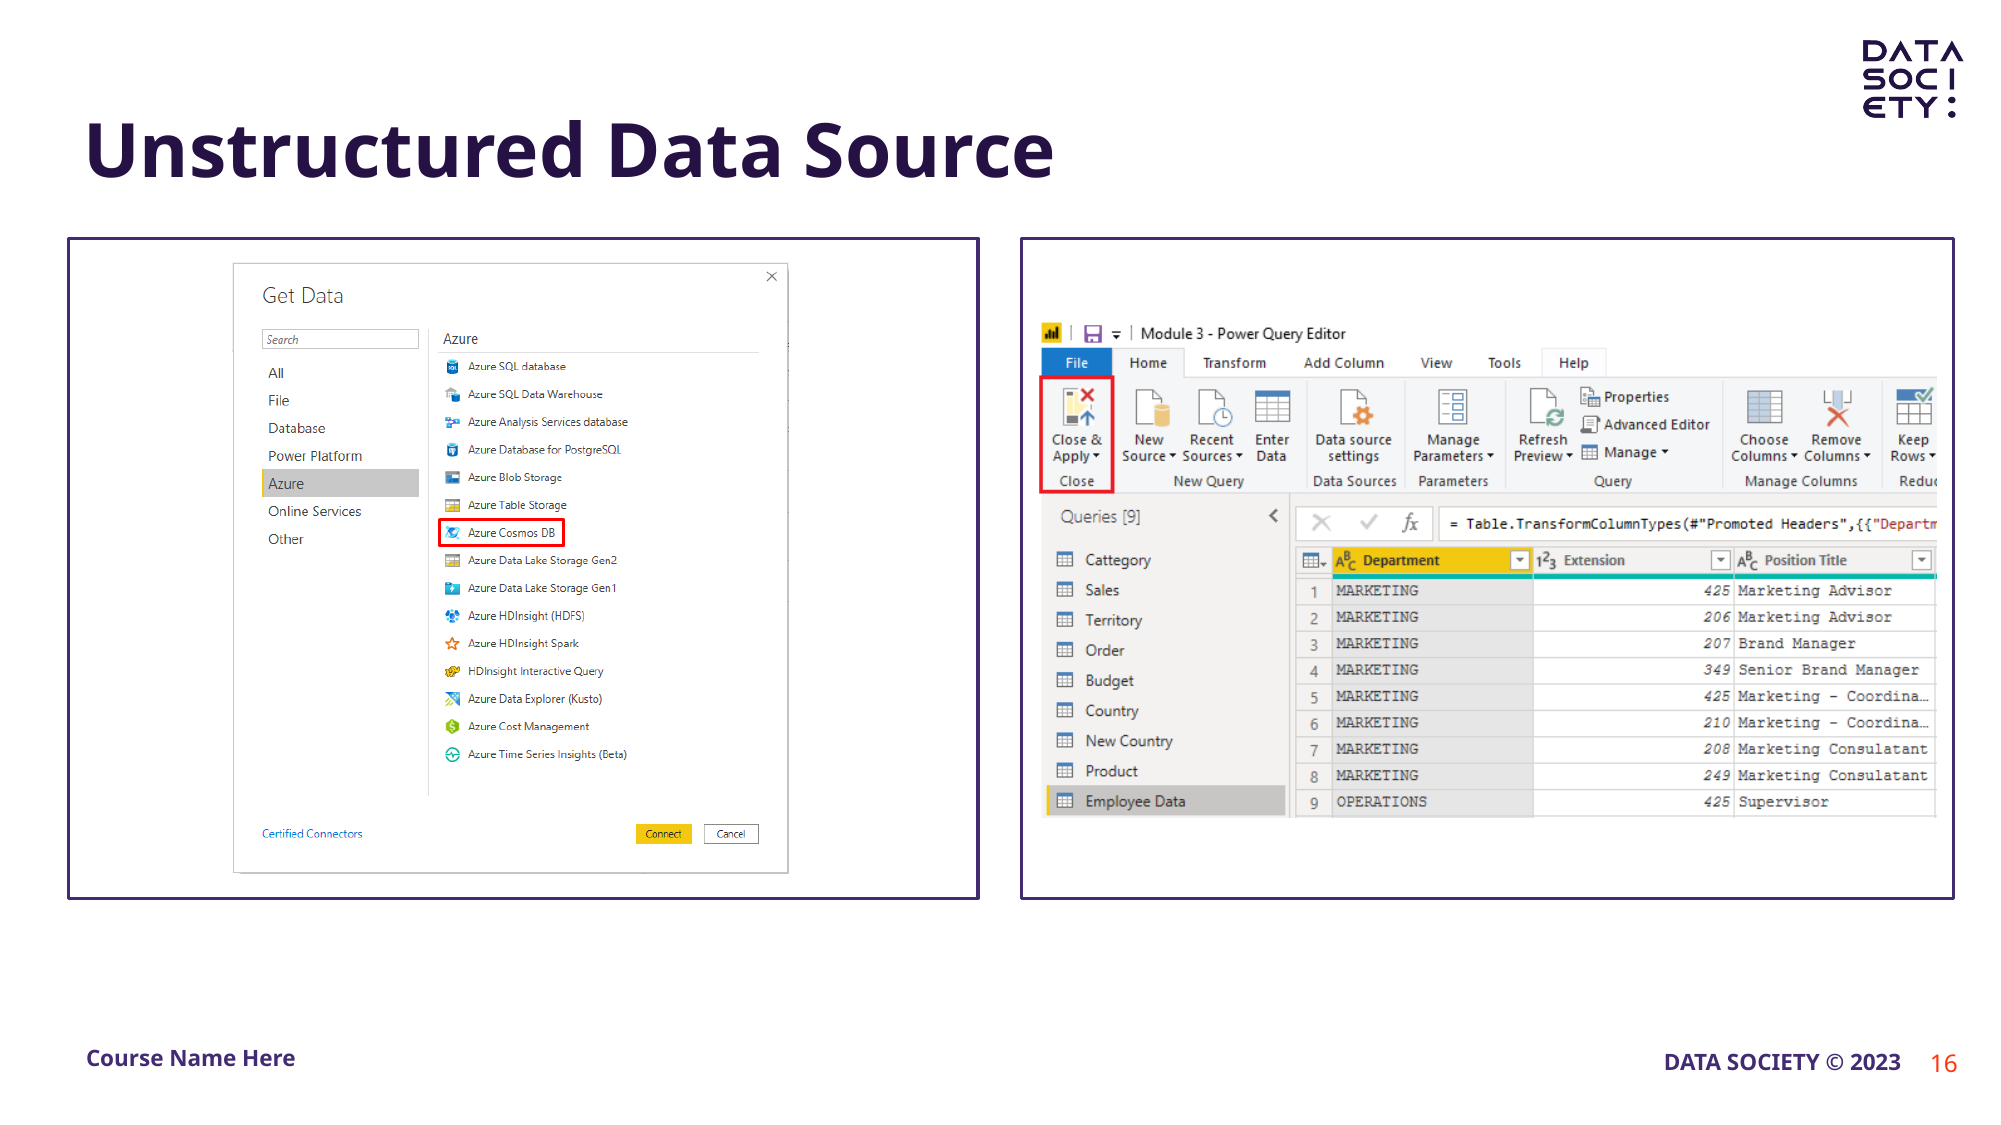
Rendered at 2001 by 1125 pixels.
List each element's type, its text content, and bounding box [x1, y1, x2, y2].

title Unstructured Data Source [68, 87, 1932, 213]
text_box [1021, 238, 1954, 899]
picture [1038, 319, 1937, 818]
picture [1863, 40, 1964, 118]
slide_number ‹#› [1853, 1033, 1974, 1097]
picture [232, 262, 789, 874]
text_box [68, 238, 979, 899]
